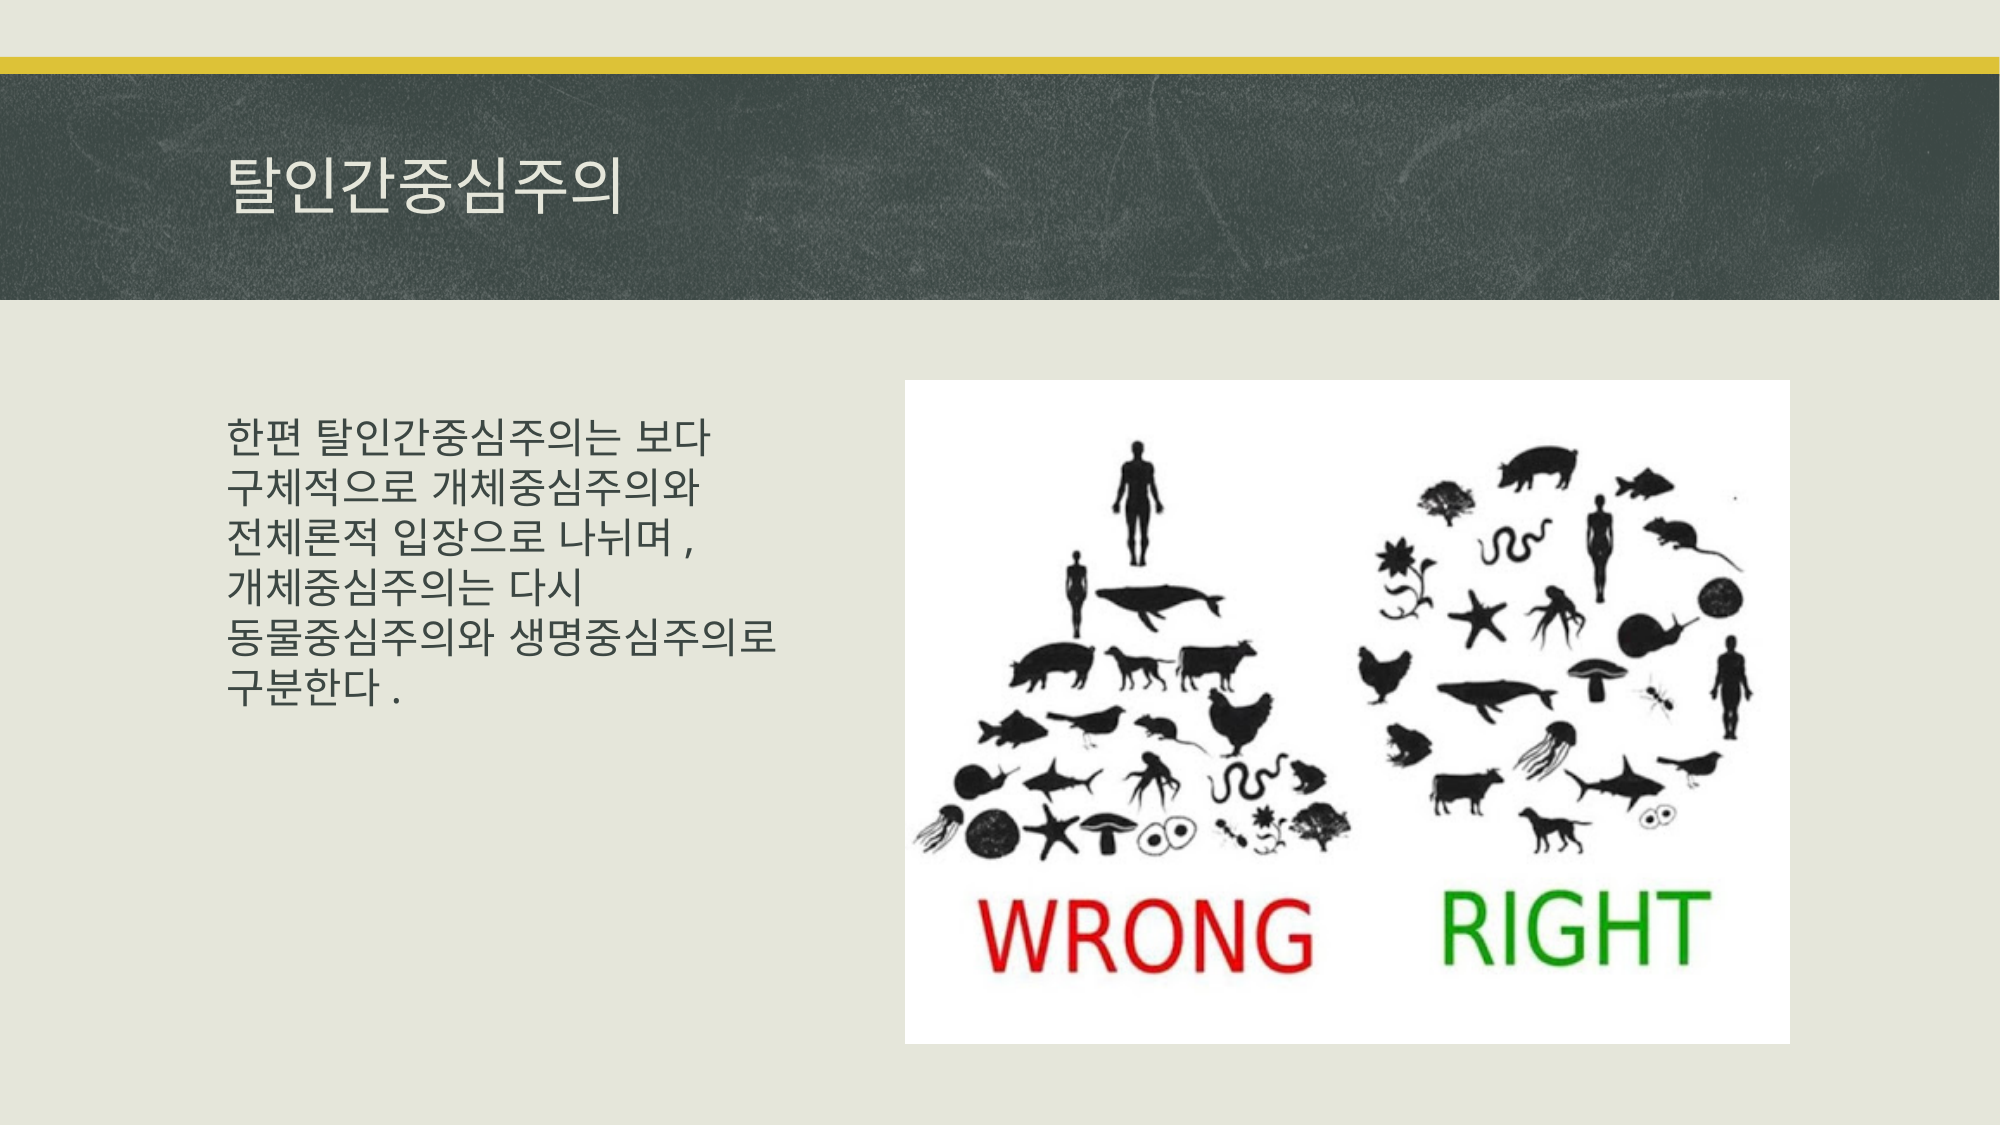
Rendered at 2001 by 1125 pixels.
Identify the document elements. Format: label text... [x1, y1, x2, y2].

title 탈인간중심주의 [210, 76, 1790, 300]
list 한편 탈인간중심주의는 보다 구체적으로 개체중심주의와 전체론적 입장으로 나뉘며, 개체중심주의는 다시 동물중심주의와 생명중심주의로 구분한다. [211, 404, 841, 1014]
picture [0, 74, 2000, 300]
picture [905, 380, 1790, 1045]
